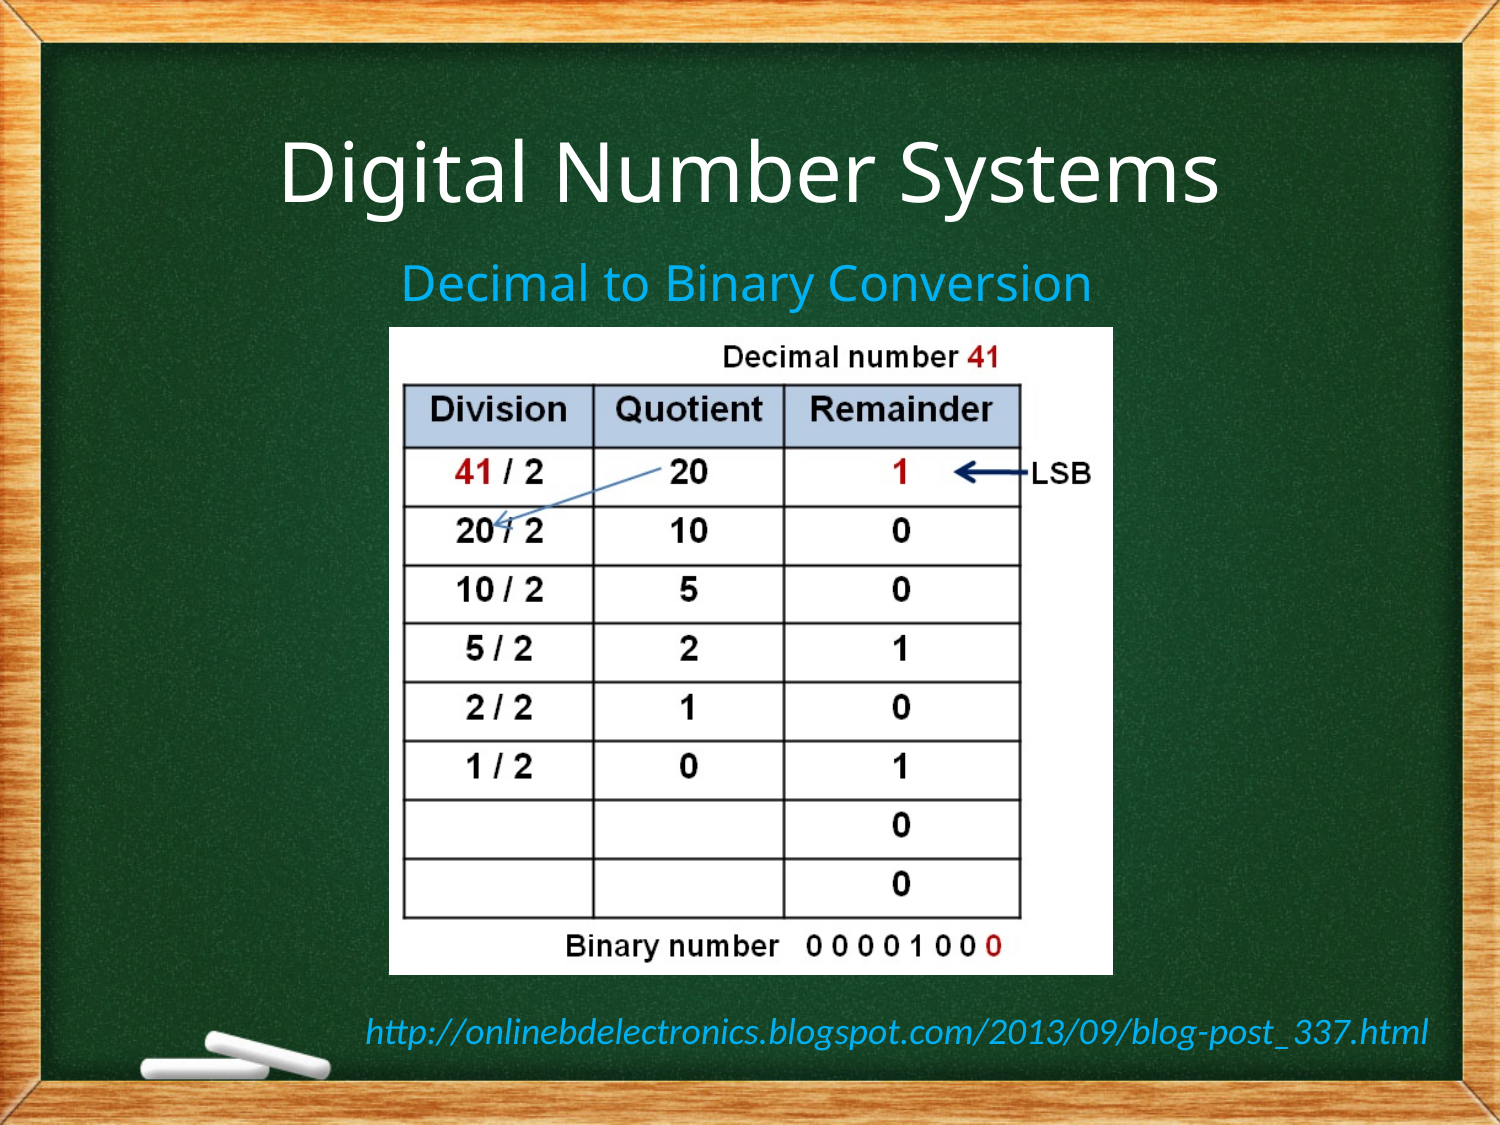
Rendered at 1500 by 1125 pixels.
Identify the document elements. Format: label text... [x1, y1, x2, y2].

text_box Decimal to Binary Conversion [94, 212, 1400, 350]
list http://onlinebdelectronics.blogspot.com/2013/09/blog-post_337.html [350, 999, 1450, 1075]
picture [0, 0, 1500, 1125]
title Digital Number Systems [97, 99, 1403, 238]
